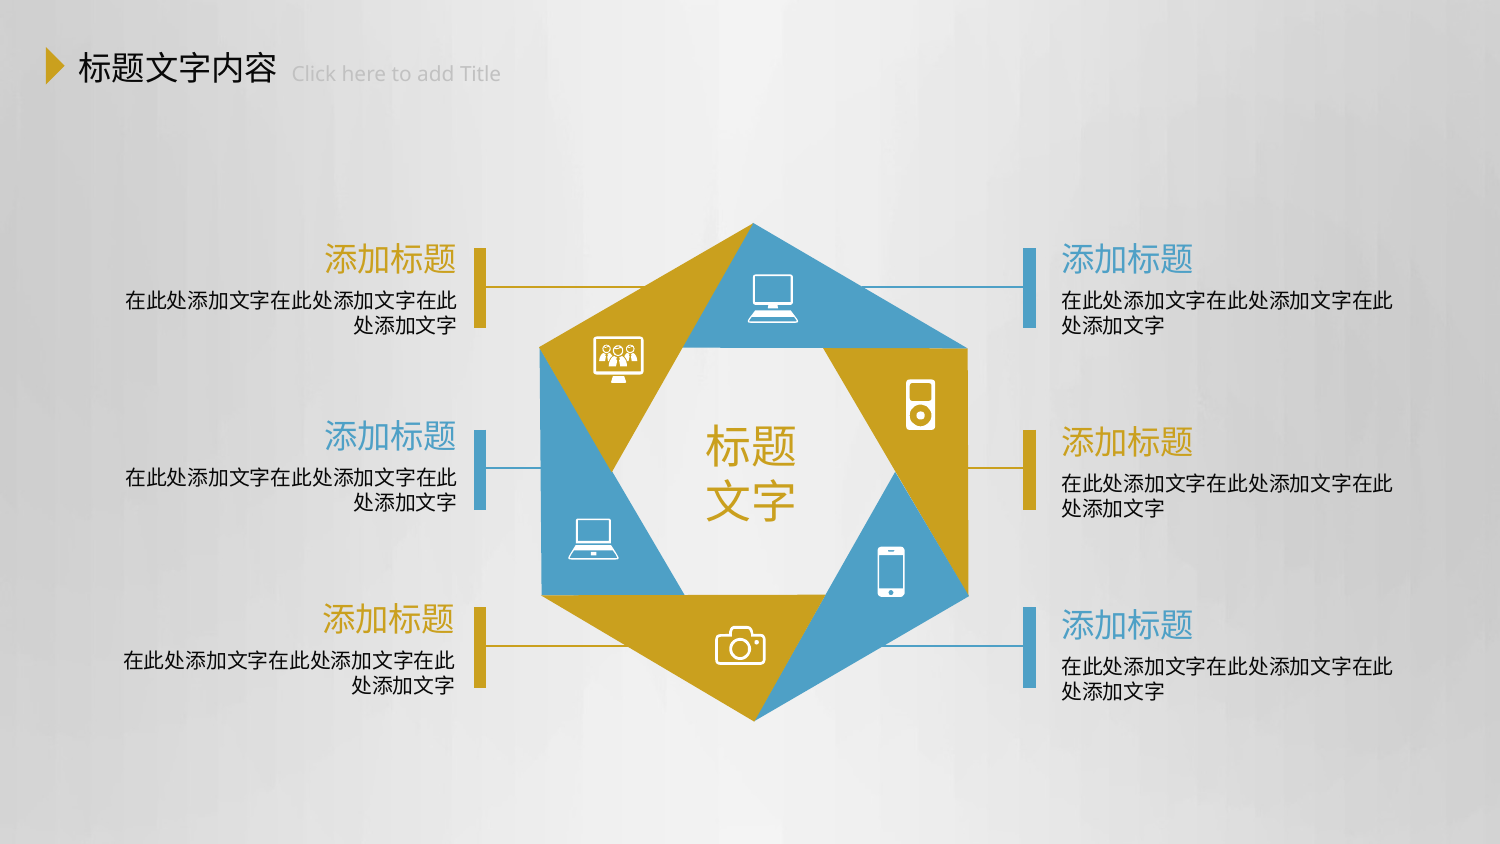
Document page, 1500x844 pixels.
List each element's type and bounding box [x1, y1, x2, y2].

text_box [862, 232, 1414, 712]
picture [0, 0, 1500, 844]
text_box [496, 173, 1012, 772]
text_box [102, 232, 647, 706]
text_box [45, 39, 523, 96]
